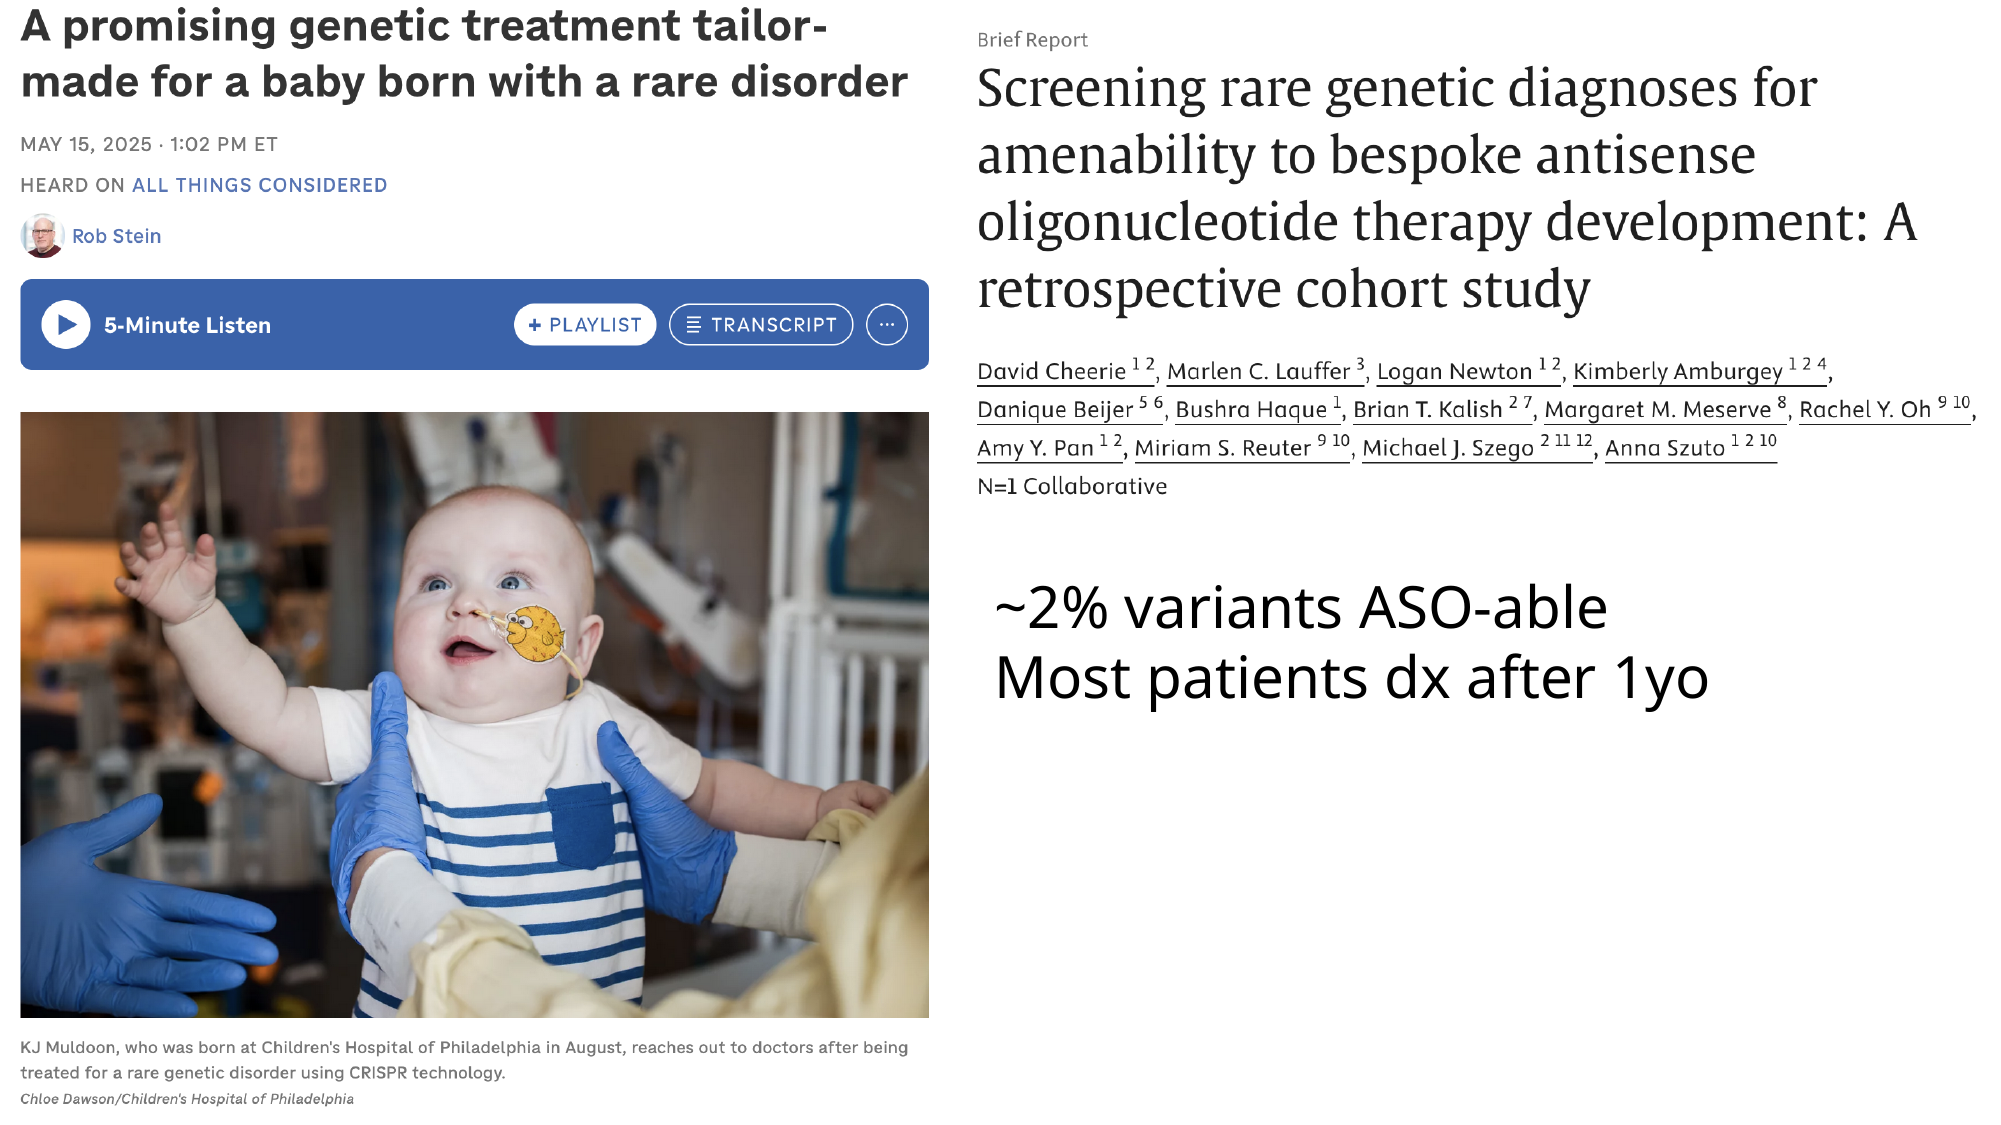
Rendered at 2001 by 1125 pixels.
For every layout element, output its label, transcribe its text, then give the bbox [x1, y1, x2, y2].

picture [0, 0, 2000, 1125]
text_box ~2% variants ASO-able Most patients dx after 1yo [980, 562, 1965, 718]
